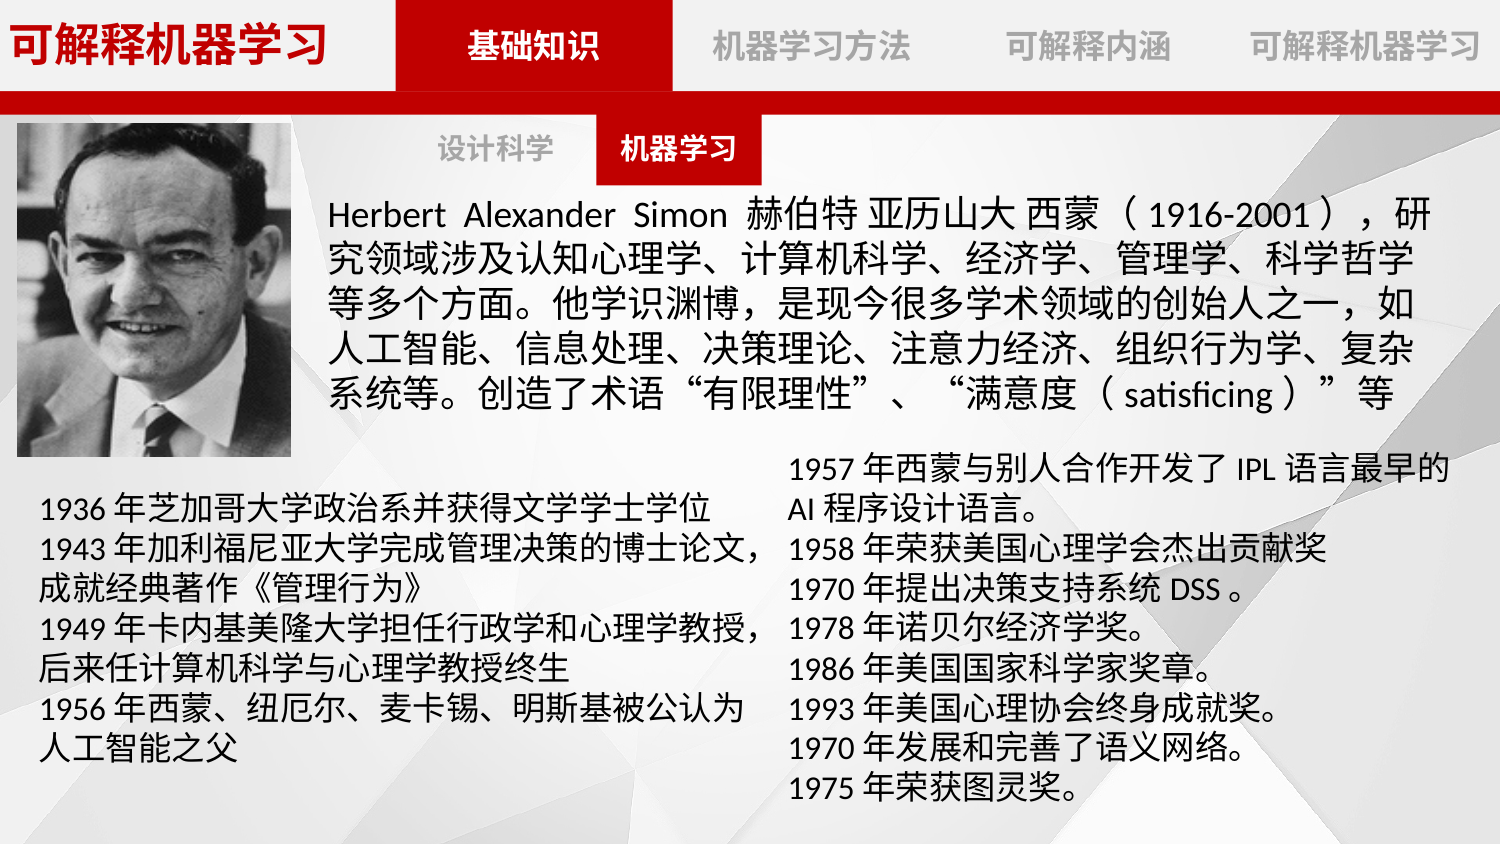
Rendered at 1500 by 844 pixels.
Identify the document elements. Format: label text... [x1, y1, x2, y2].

text_box 1957年西蒙与别人合作开发了IPL语言最早的AI程序设计语言。 1958年荣获美国心理学会杰出贡献奖 1970年提出决策支持系统DSS。 1978年诺贝尔经济学奖。 1986年美国国家科学家奖章。 1993年美国心理协会终身成就奖。 1970年发展和完善了语义网络。 1975年荣获图灵奖。 [772, 439, 1483, 814]
text_box 1936年芝加哥大学政治系并获得文学学士学位 1943年加利福尼亚大学完成管理决策的博士论文，成就经典著作《管理行为》 1949年卡内基美隆大学担任行政学和心理学教授，后来任计算机科学与心理学教授终生 1956年西蒙、纽厄尔、麦卡锡、明斯基被公认为人工智能之父 [24, 480, 772, 775]
text_box Herbert Alexander Simon 赫伯特 亚历山大 西蒙（1916-2001），研究领域涉及认知心理学、计算机科学、经济学、管理学、科学哲学等多个方面。他学识渊博，是现今很多学术领域的创始人之一，如人工智能、信息处理、决策理论、注意力经济、组织行为学、复杂系统等。创造了术语“有限理性”、“满意度（satisficing）”等 [312, 182, 1448, 423]
picture [0, 115, 1500, 844]
